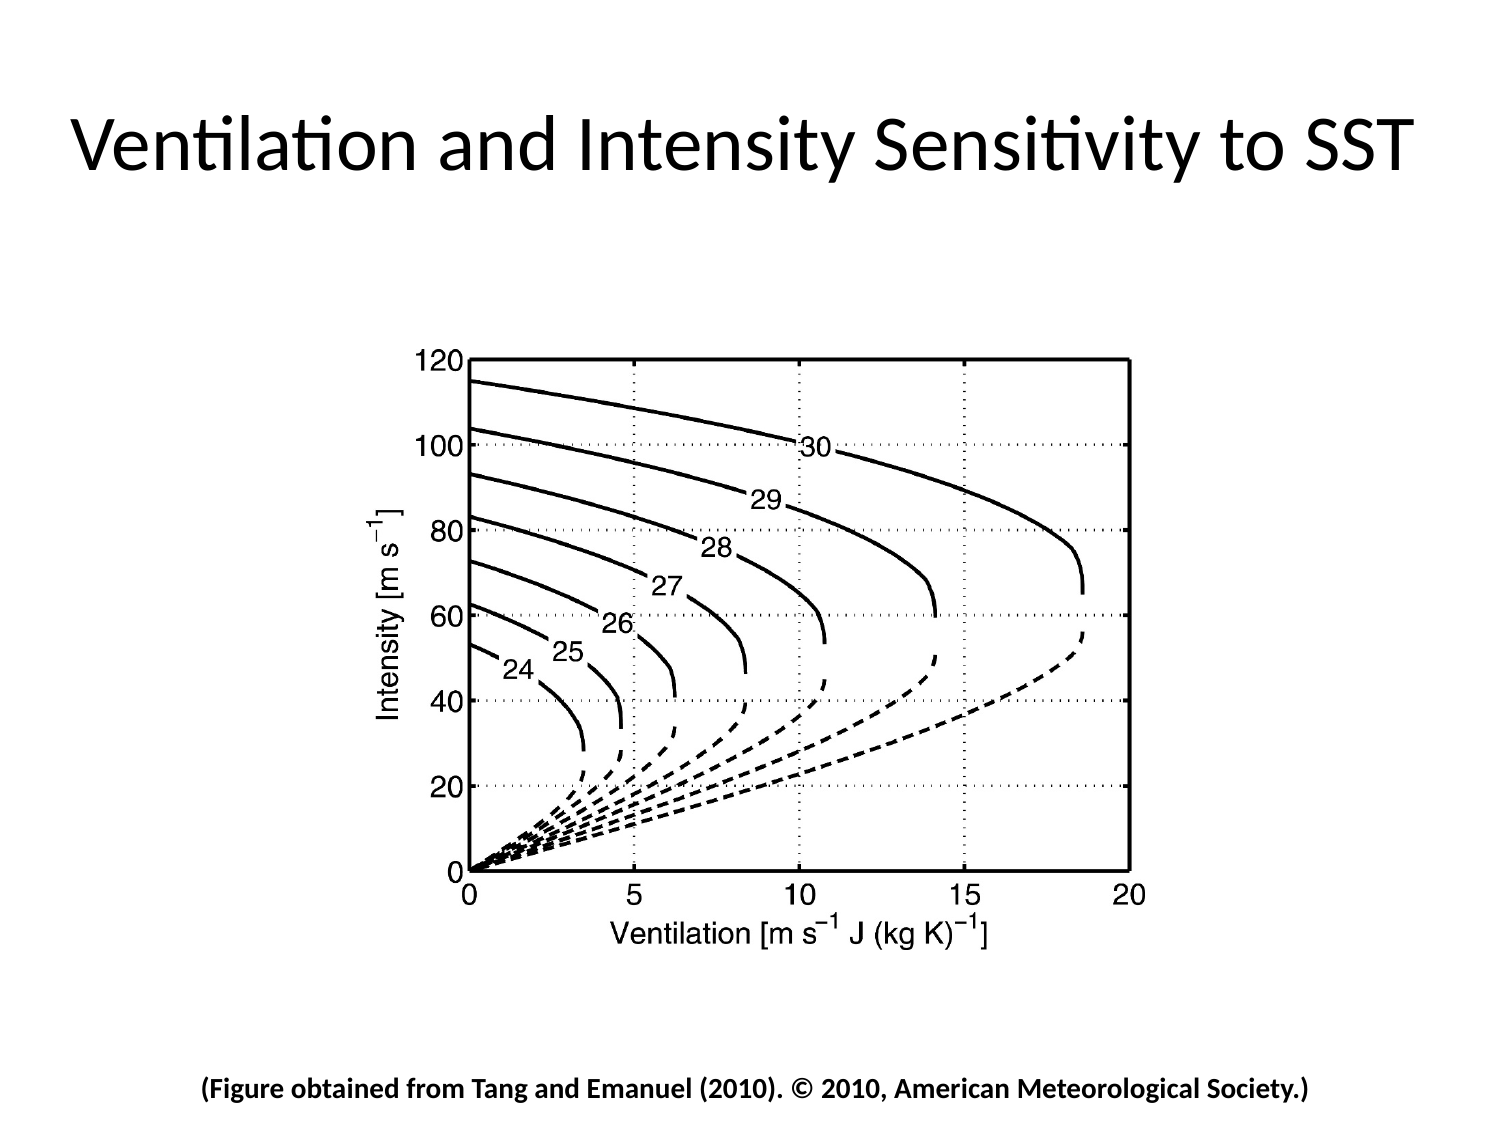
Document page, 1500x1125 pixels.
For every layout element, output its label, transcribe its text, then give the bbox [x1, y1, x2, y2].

picture [366, 349, 1145, 951]
text_box (Figure obtained from Tang and Emanuel (2010). © 2010, American Meteorological Society.) [185, 1062, 1326, 1113]
title Ventilation and Intensity Sensitivity to SST [50, 45, 1438, 233]
